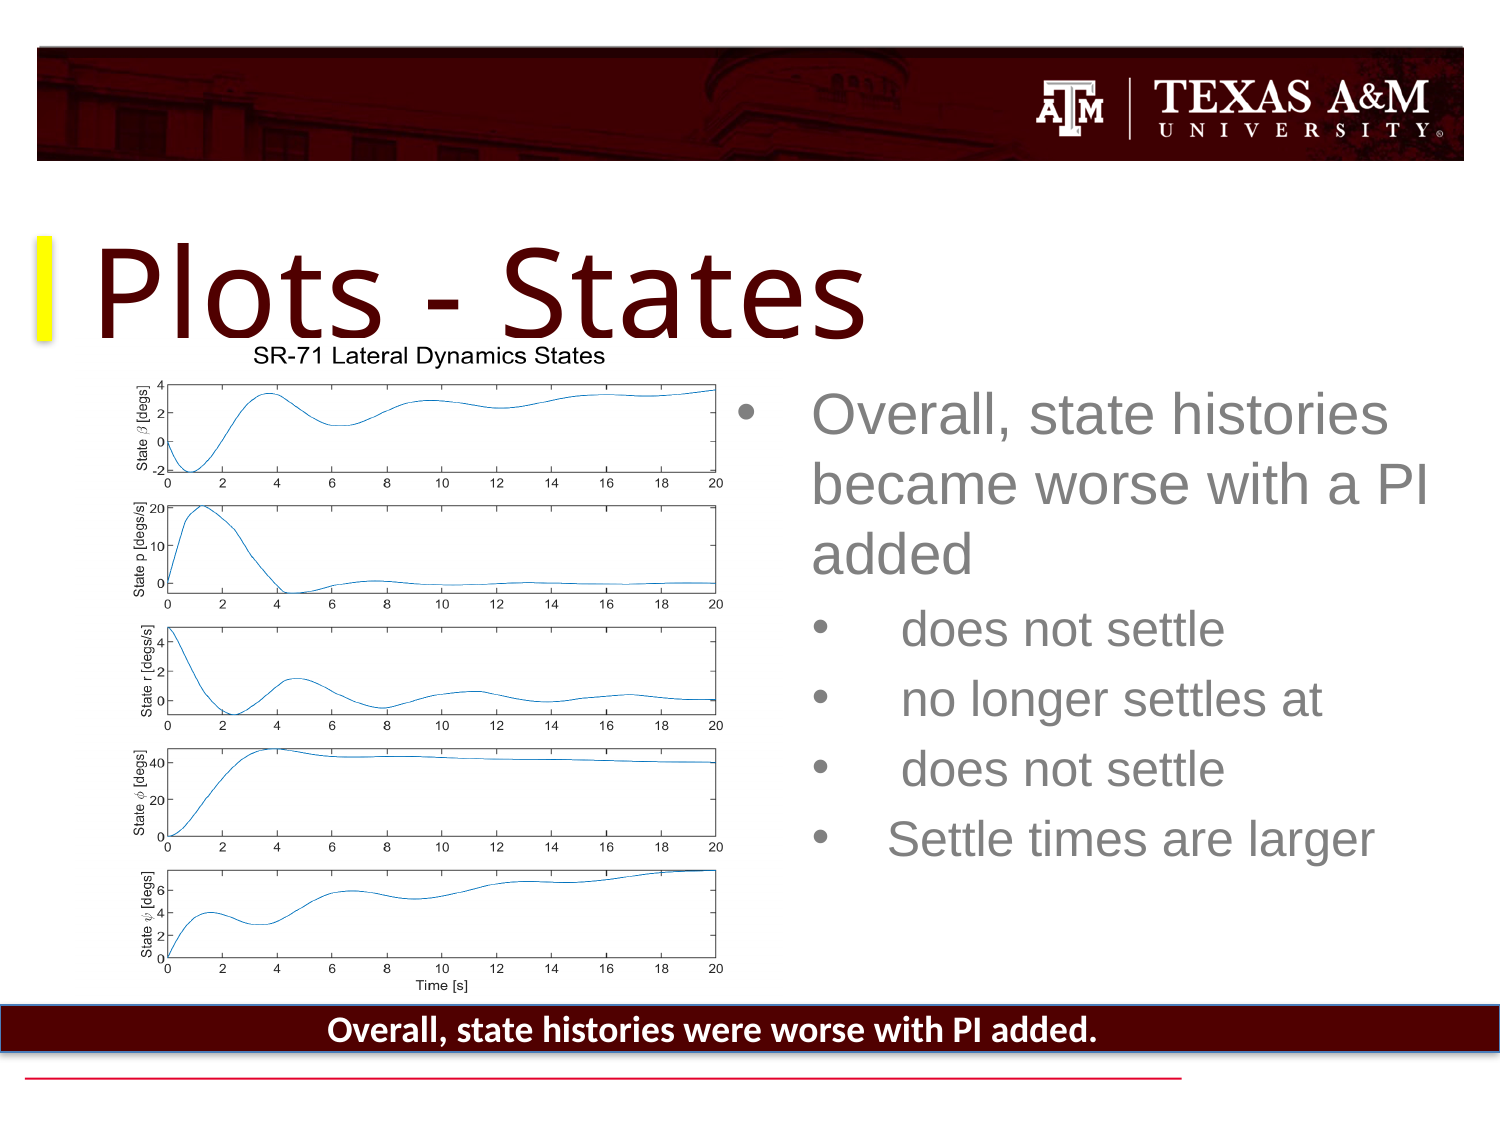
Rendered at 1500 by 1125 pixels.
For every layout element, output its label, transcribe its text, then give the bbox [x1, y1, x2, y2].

picture [74, 337, 783, 999]
text_box [0, 1004, 312, 1053]
text_box Overall, state histories were worse with PI added. [312, 998, 1118, 1058]
picture [37, 45, 1464, 161]
title Plots - States [75, 195, 1425, 383]
text_box [1118, 1004, 1500, 1053]
